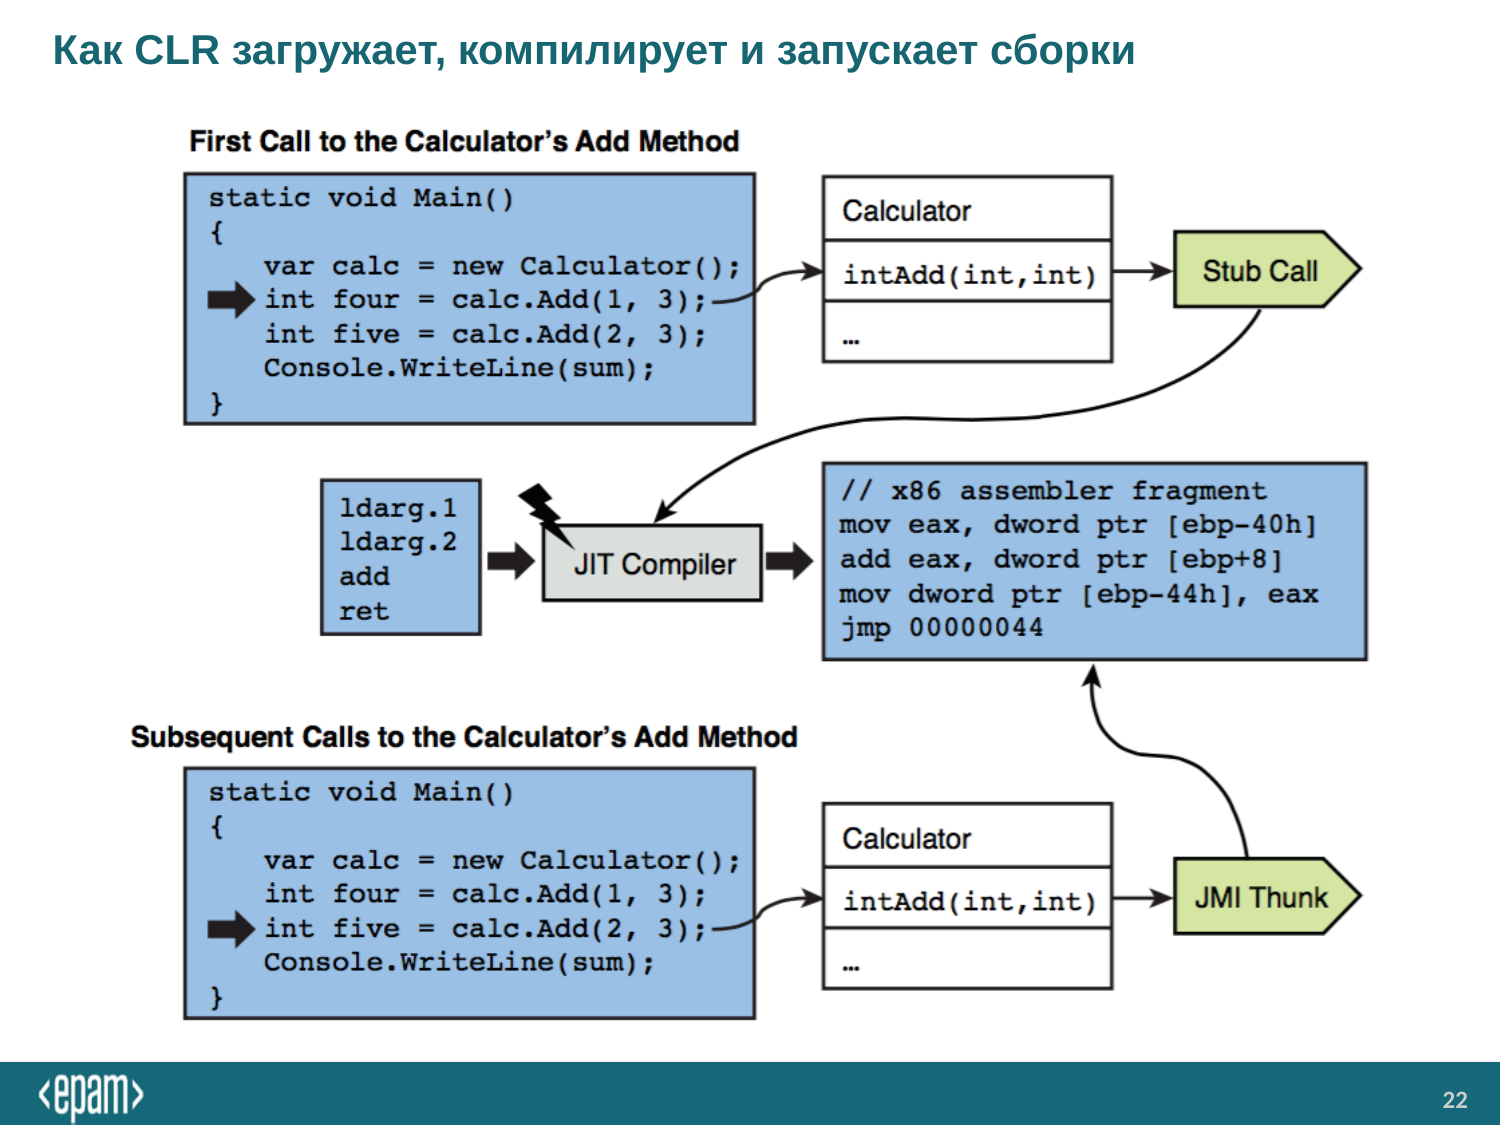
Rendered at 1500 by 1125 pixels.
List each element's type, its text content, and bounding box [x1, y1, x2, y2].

picture [114, 113, 1386, 1039]
picture [38, 1074, 144, 1125]
title Как CLR загружает, компилирует и запускает сборки [0, 0, 1500, 95]
